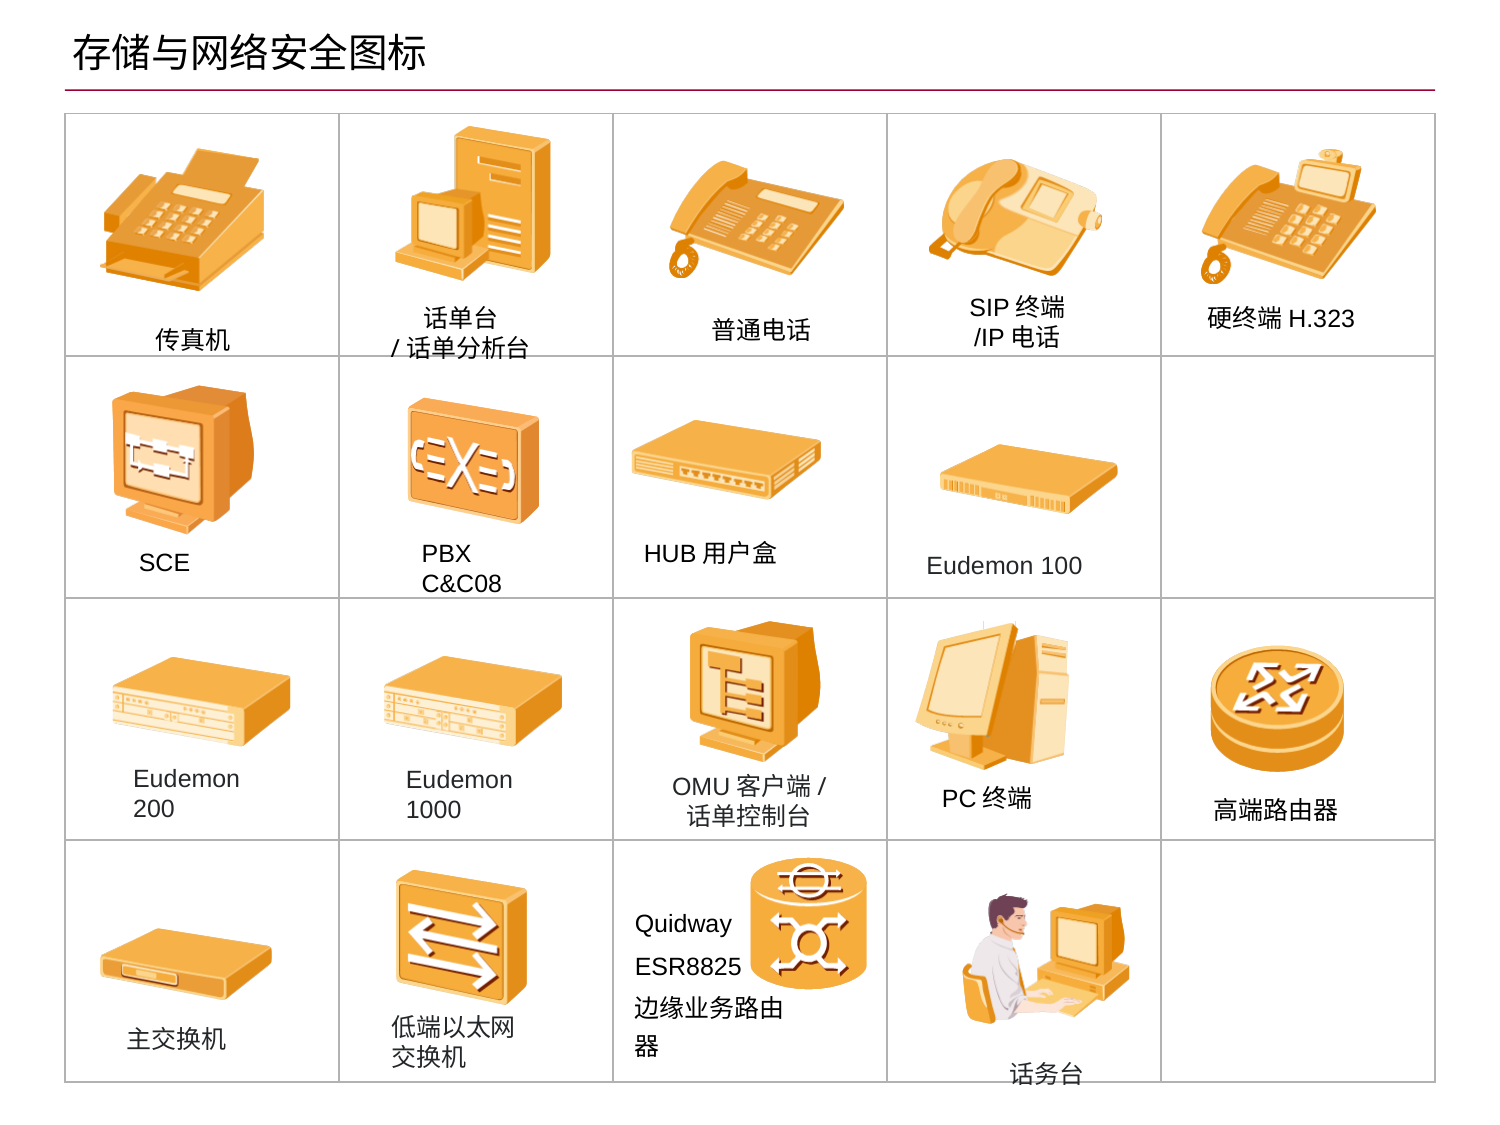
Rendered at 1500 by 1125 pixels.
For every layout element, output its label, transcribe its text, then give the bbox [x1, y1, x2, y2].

picture [99, 148, 264, 292]
picture [395, 125, 551, 281]
picture [926, 148, 1103, 279]
text_box Quidway ESR8825 边缘业务路由器 [620, 893, 804, 1068]
text_box 话单台 /话单分析台 [390, 302, 531, 363]
text_box Eudemon 100 [926, 549, 1083, 580]
picture [690, 621, 823, 762]
picture [1198, 148, 1377, 288]
text_box 高端路由器 [1198, 786, 1376, 832]
text_box 硬终端H.323 [1207, 302, 1356, 333]
text_box 传真机 [155, 324, 231, 355]
picture [915, 621, 1070, 770]
picture [749, 857, 868, 991]
picture [111, 656, 291, 749]
text_box PC终端 [927, 774, 1081, 820]
picture [666, 160, 844, 282]
text_box Eudemon 200 [133, 762, 256, 823]
picture [938, 443, 1119, 516]
text_box 话务台 [1009, 1058, 1085, 1089]
text_box OMU客户端/ 话单控制台 [672, 770, 827, 831]
text_box 普通电话 [711, 314, 812, 345]
text_box SCE [123, 542, 253, 584]
picture [962, 892, 1130, 1025]
text_box 存储与网络安全图标 [59, 22, 440, 82]
picture [100, 928, 272, 1001]
text_box PBX C&C08 [421, 537, 503, 598]
text_box Eudemon 1000 [405, 763, 529, 824]
text_box 主交换机 [112, 1015, 242, 1061]
text_box 低端以太网交换机 [391, 1011, 526, 1072]
picture [631, 420, 823, 501]
picture [383, 656, 562, 748]
picture [407, 396, 539, 527]
picture [1210, 644, 1344, 772]
text_box HUB用户盒 [643, 537, 821, 568]
text_box SIP终端 /IP电话 [969, 291, 1066, 352]
picture [111, 385, 255, 535]
picture [395, 869, 527, 1006]
